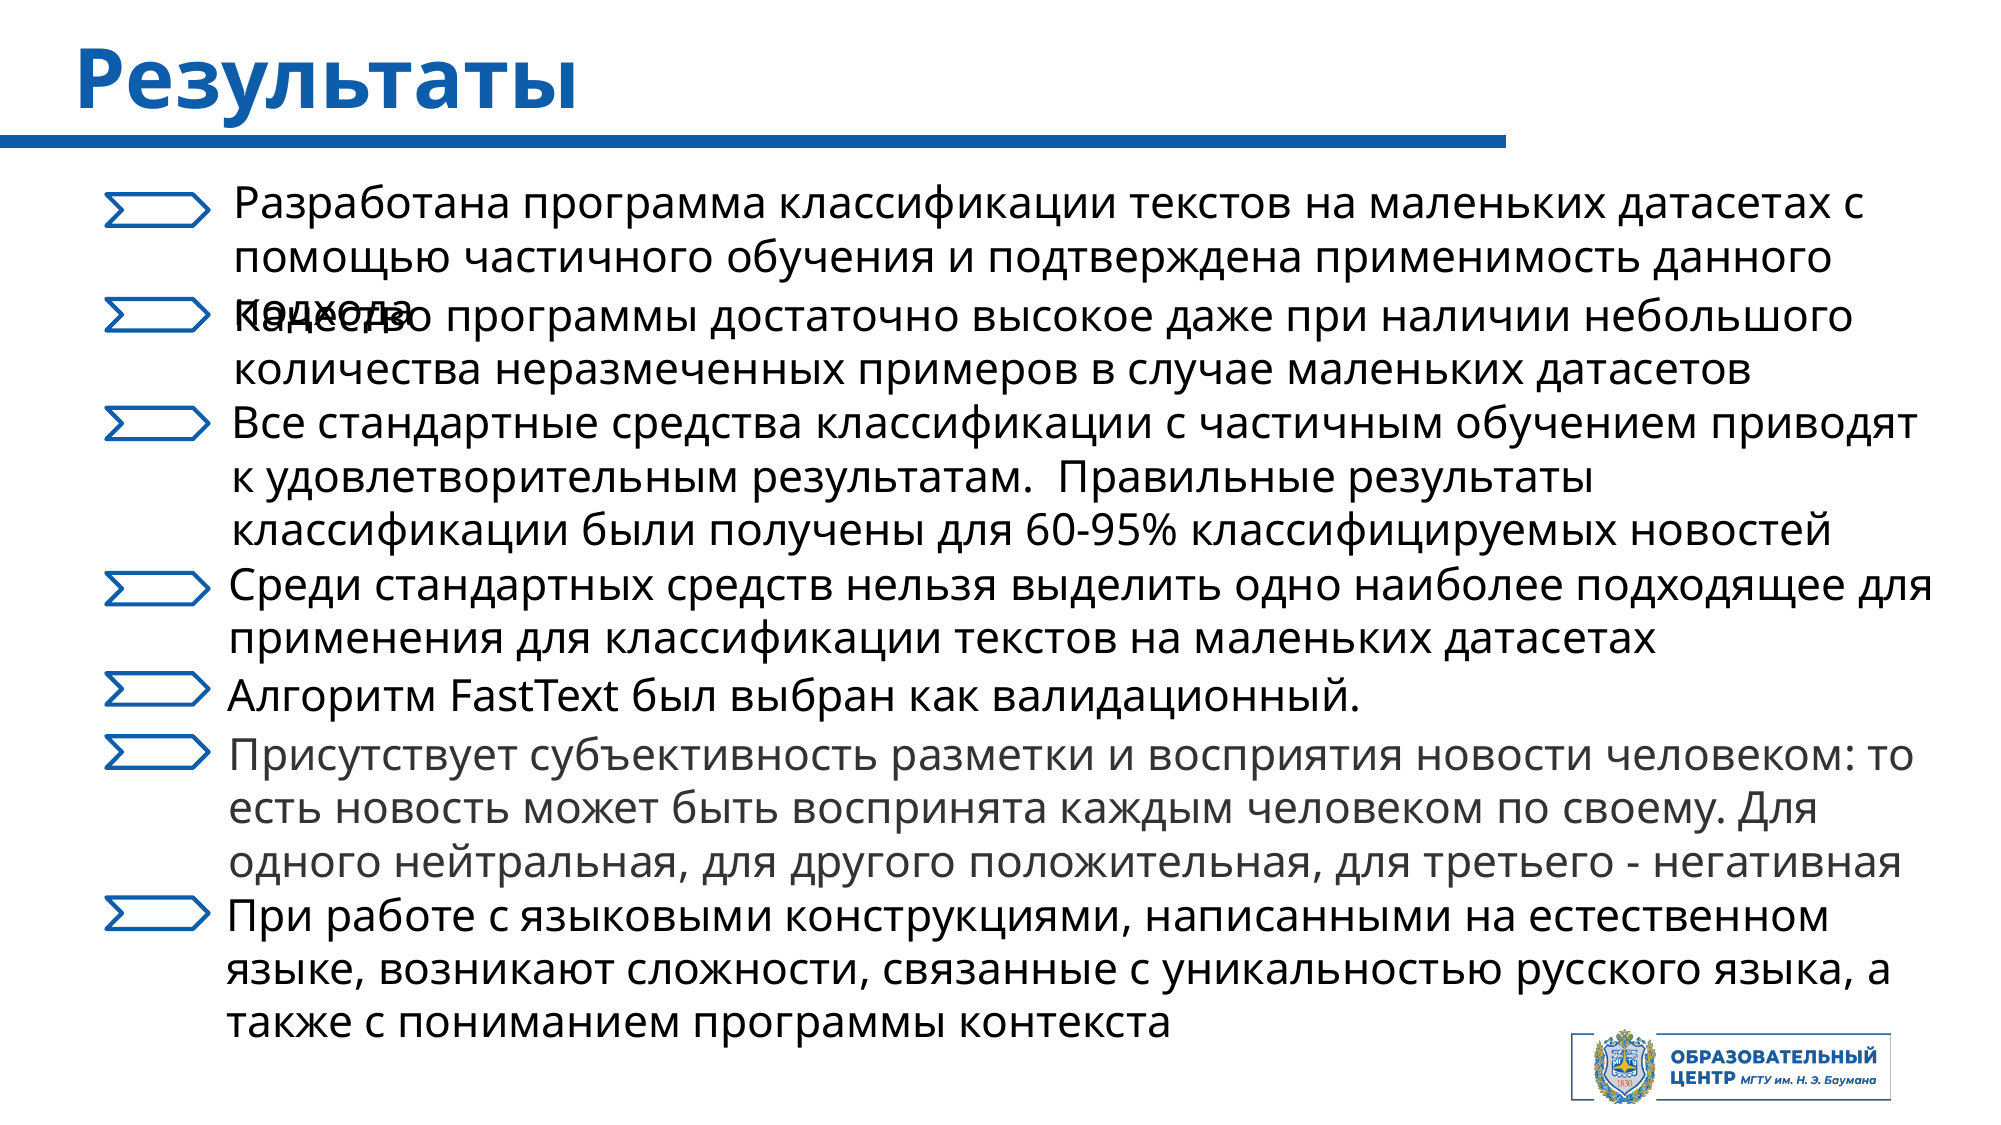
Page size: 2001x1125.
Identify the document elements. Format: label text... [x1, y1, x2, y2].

text_box Результаты [53, 15, 2000, 134]
text_box [106, 194, 209, 226]
text_box Все стандартные средства классификации с частичным обучением приводят к удовлетворительным результатам. Правильные результаты классификации были получены для 60-95% классифицируемых новостей [211, 384, 1966, 571]
text_box Среди стандартных средств нельзя выделить одно наиболее подходящее для применения для классификации текстов на маленьких датасетах [208, 546, 1963, 656]
text_box Качество программы достаточно высокое даже при наличии небольшого количества неразмеченных примеров в случае маленьких датасетов [214, 293, 1968, 389]
text_box Присутствует субъективность разметки и восприятия новости человеком: то есть новость может быть воспринята каждым человеком по своему. Для одного нейтральная, для другого положительная, для третьего - негативная [208, 715, 1969, 890]
text_box [106, 736, 209, 768]
text_box [106, 572, 209, 605]
text_box Разработана программа классификации текстов на маленьких датасетах с помощью частичного обучения и подтверждена применимость данного подхода [213, 164, 1968, 293]
text_box При работе с языковыми конструкциями, написанными на естественном языке, возникают сложности, связанные с уникальностью русского языка, а также с пониманием программы контекста [206, 876, 1966, 1043]
text_box [106, 897, 209, 929]
text_box [106, 673, 209, 705]
text_box Алгоритм FastText был выбран как валидационный. [207, 656, 1968, 735]
text_box [106, 407, 209, 440]
text_box [106, 298, 209, 331]
picture [1571, 1043, 1891, 1104]
